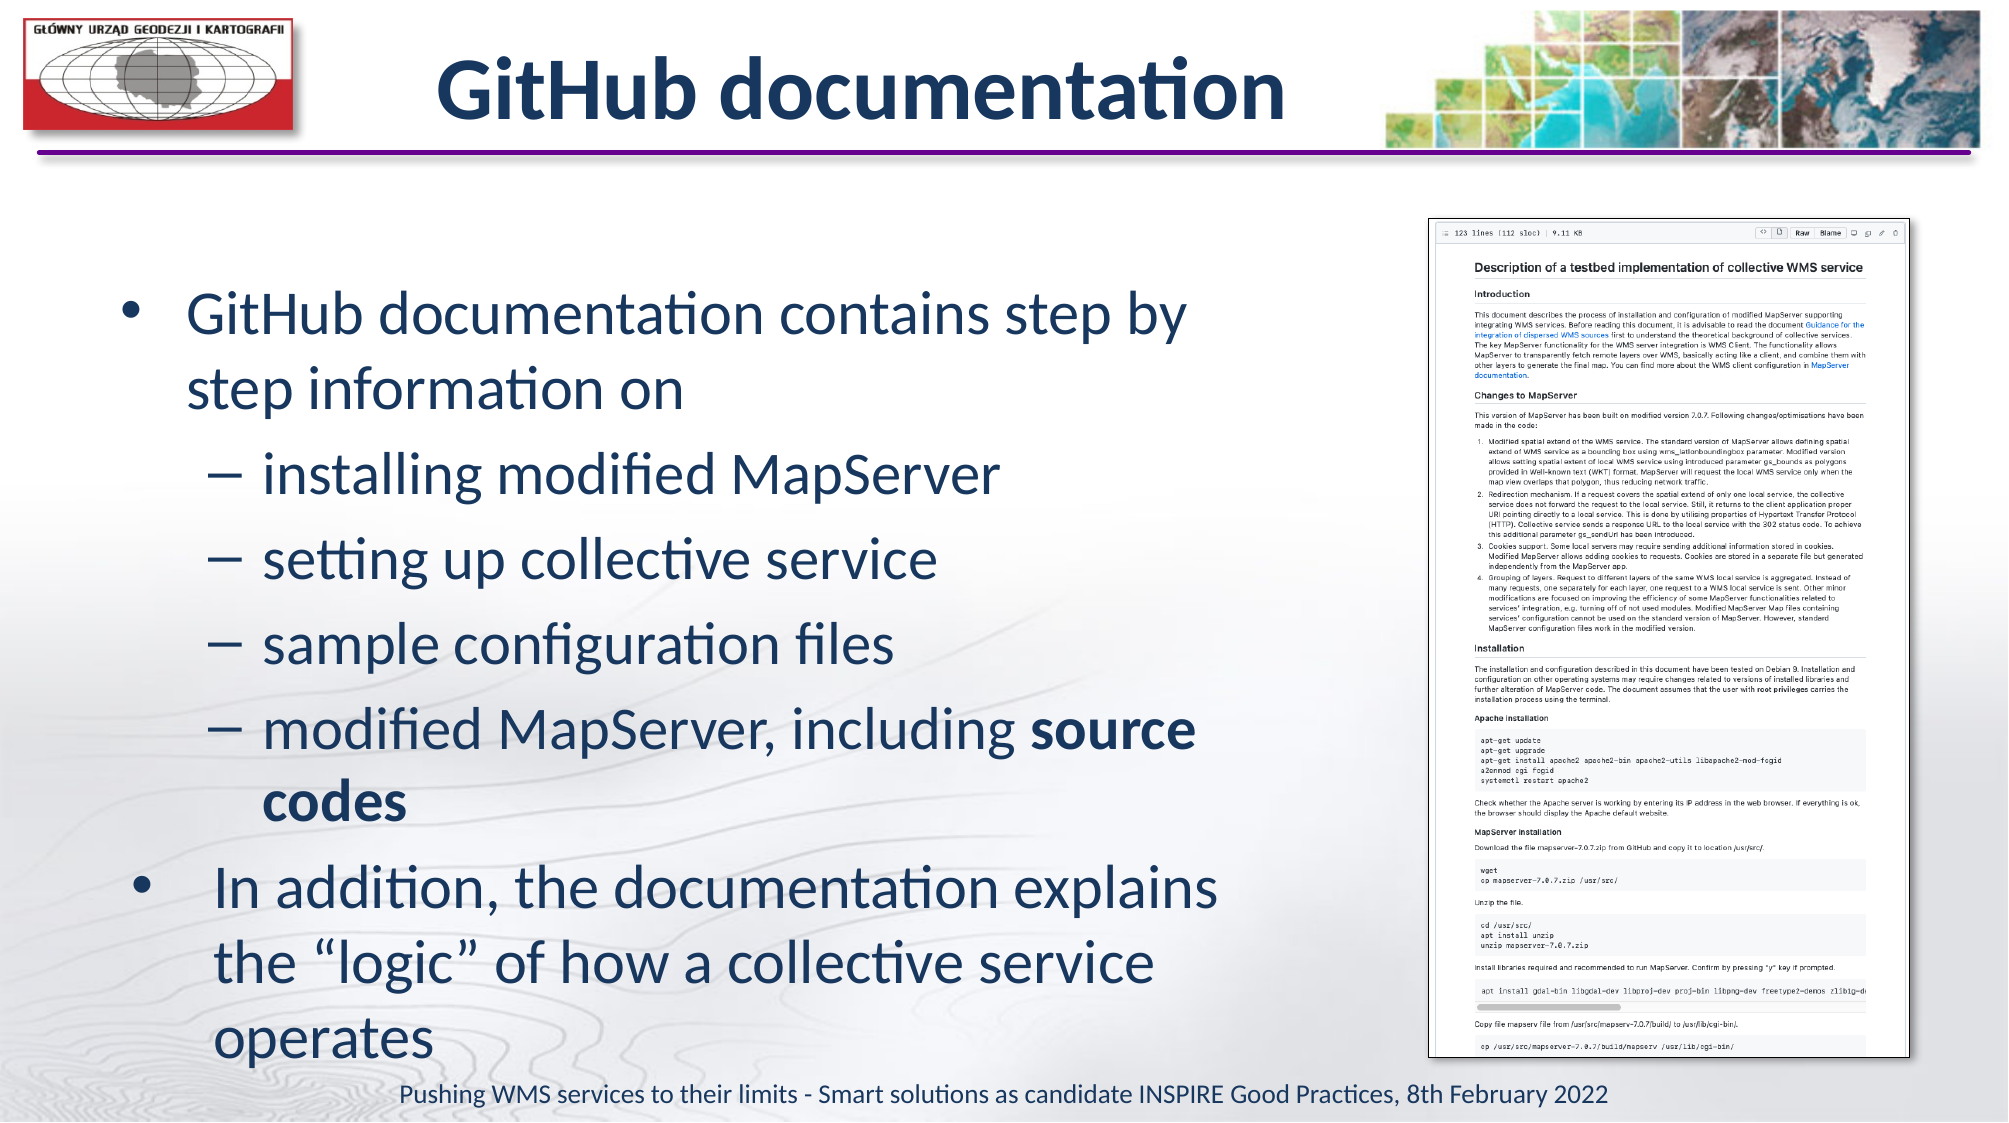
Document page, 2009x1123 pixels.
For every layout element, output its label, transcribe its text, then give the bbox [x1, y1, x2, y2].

footer Pushing WMS services to their limits - Smart solutions as candidate INSPIRE Good Practices, 8th February 2022 [0, 1062, 2008, 1123]
picture [0, 0, 2008, 1062]
list GitHub documentation contains step by step information on installing modified MapServer setting up collective service sample configuration files modified MapServer, including source codes In addition, the documentation explains the “logic” of how a collective service operates [100, 261, 1264, 1062]
title GitHub documentation [339, 18, 1384, 149]
